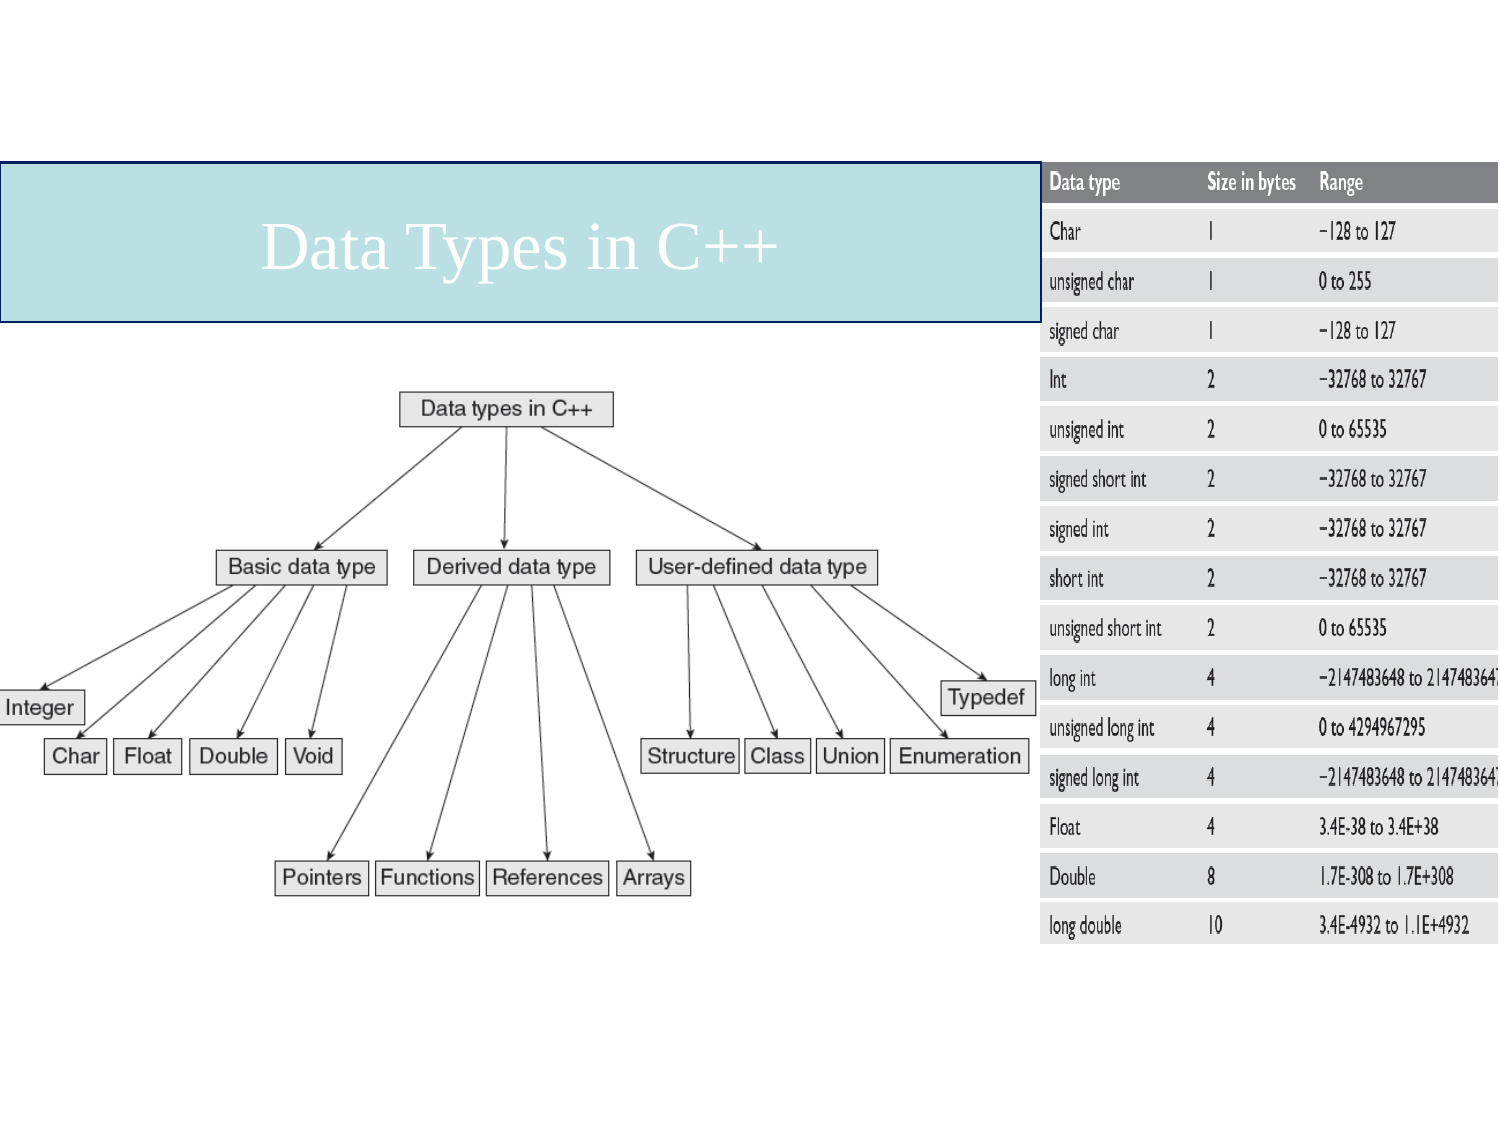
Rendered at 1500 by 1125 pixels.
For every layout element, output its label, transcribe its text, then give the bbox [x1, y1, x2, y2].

picture [1040, 162, 1498, 944]
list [0, 365, 1040, 901]
text_box Data Types in C++ [0, 161, 1042, 323]
